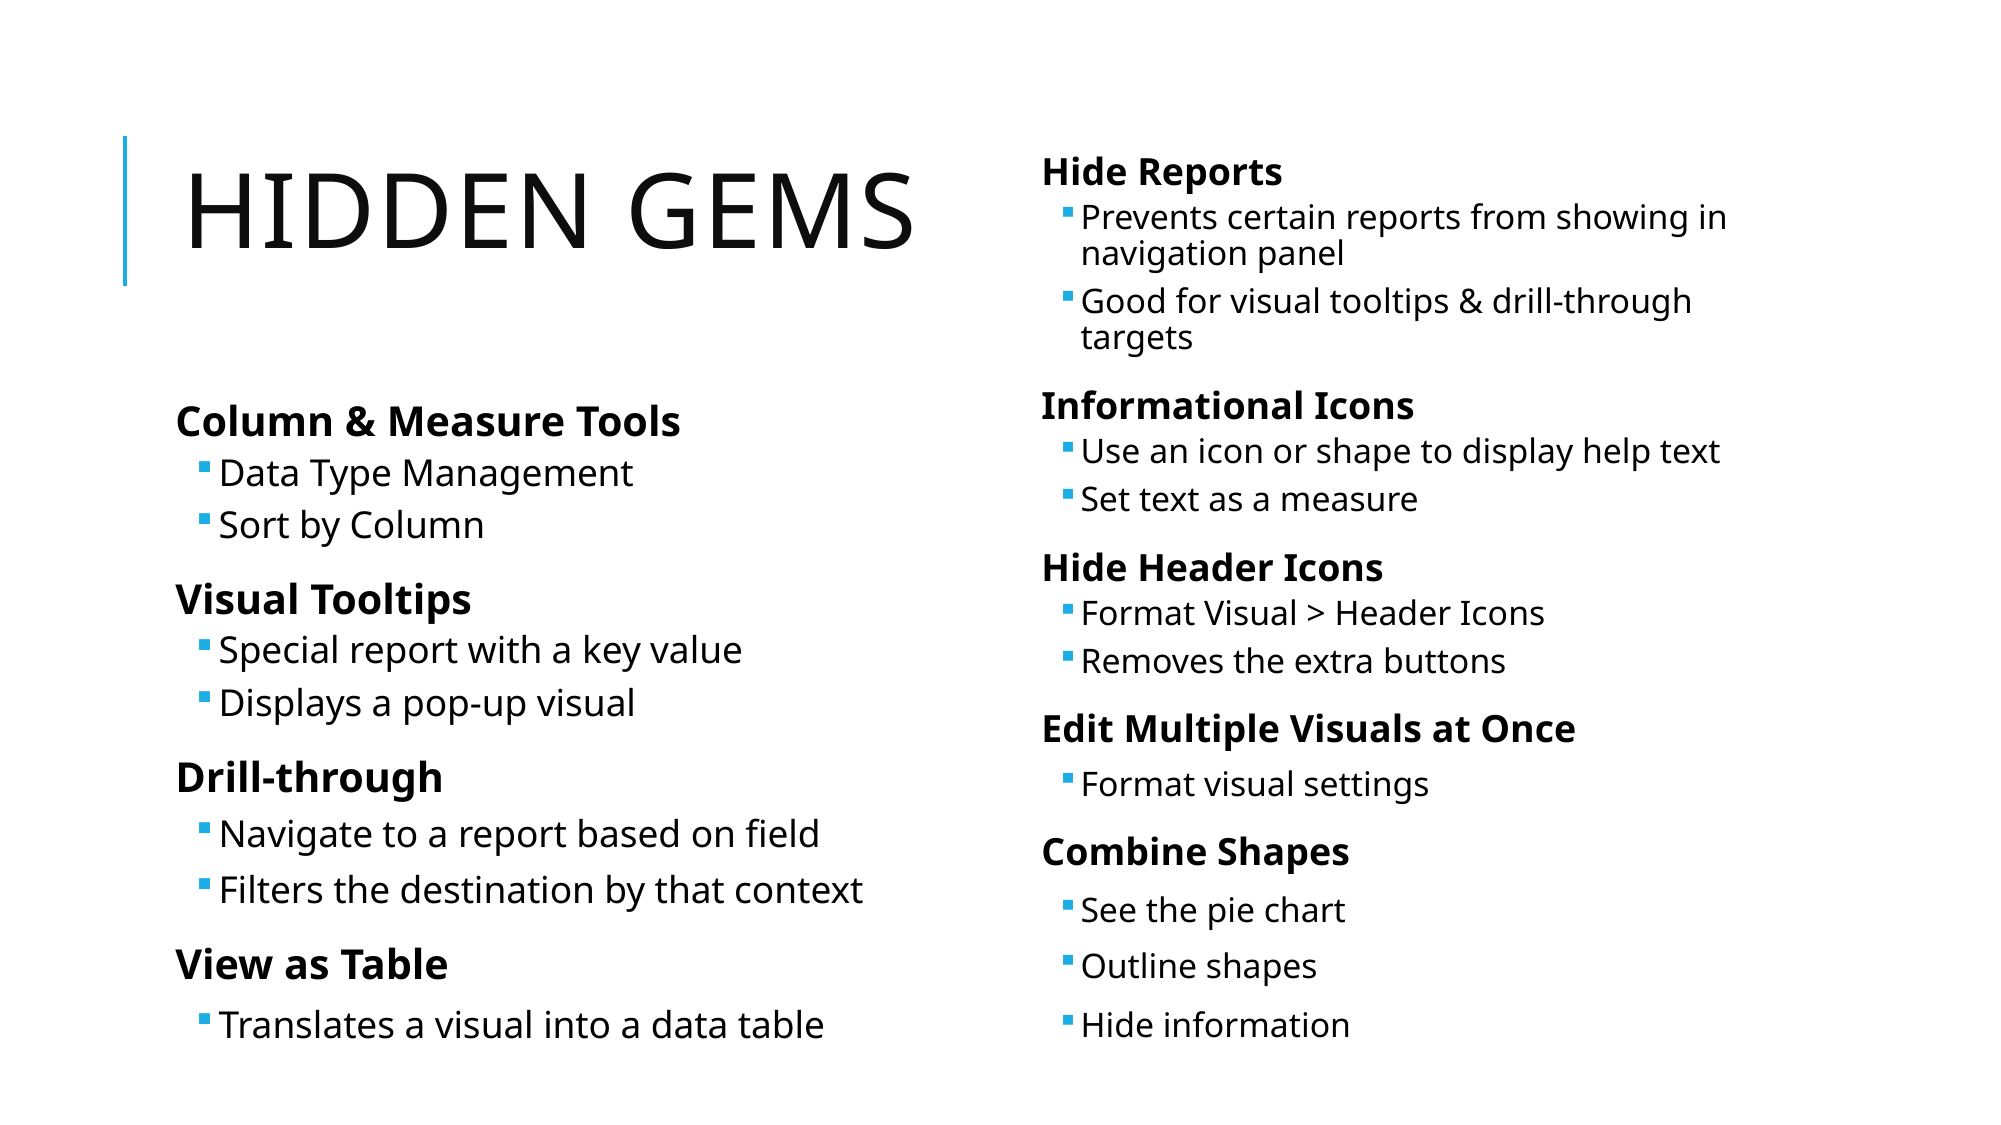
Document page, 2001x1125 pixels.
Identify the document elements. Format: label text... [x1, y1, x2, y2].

list Hide Reports Prevents certain reports from showing in navigation panel Good for visual tooltips & drill-through targets Informational Icons Use an icon or shape to display help text Set text as a measure Hide Header Icons Format Visual > Header Icons Removes the extra buttons Edit Multiple Visuals at Once Format visual settings Combine Shapes See the pie chart Outline shapes Hide information [1034, 145, 1814, 1054]
title Hidden Gems [168, 96, 1763, 342]
list Column & Measure Tools Data Type Management Sort by Column Visual Tooltips Special report with a key value Displays a pop-up visual Drill-through Navigate to a report based on field Filters the destination by that context View as Table Translates a visual into a data table [168, 393, 948, 1054]
